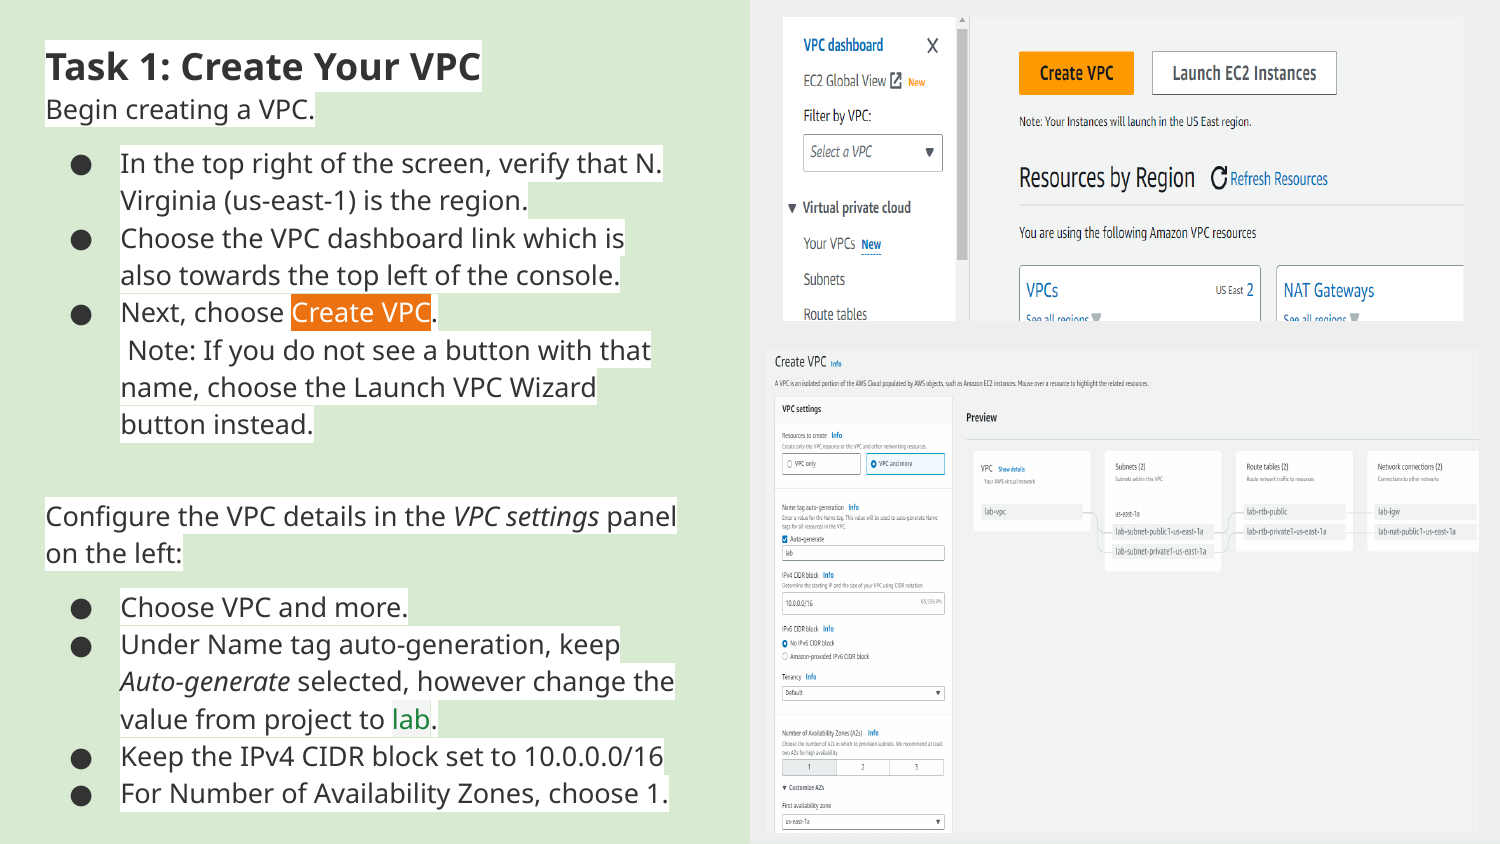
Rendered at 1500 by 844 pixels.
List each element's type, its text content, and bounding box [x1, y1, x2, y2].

picture [782, 16, 1464, 321]
title Task 1: Create Your VPC [30, 17, 694, 72]
subtitle Begin creating a VPC. In the top right of the screen, verify that N. Virginia (us-east-1) is the region. Choose the VPC dashboard link which is also towards the top left of the console. Next, choose Create VPC. Note: If you do not see a button with that name, choose the Launch VPC Wizard button instead. Configure the VPC details in the VPC settings panel on the left: Choose VPC and more. Under Name tag auto-generation, keep Auto-generate selected, however change the value from project to lab. Keep the IPv4 CIDR block set to 10.0.0.0/16 For Number of Availability Zones, choose 1. [30, 72, 694, 745]
picture [767, 349, 1480, 833]
